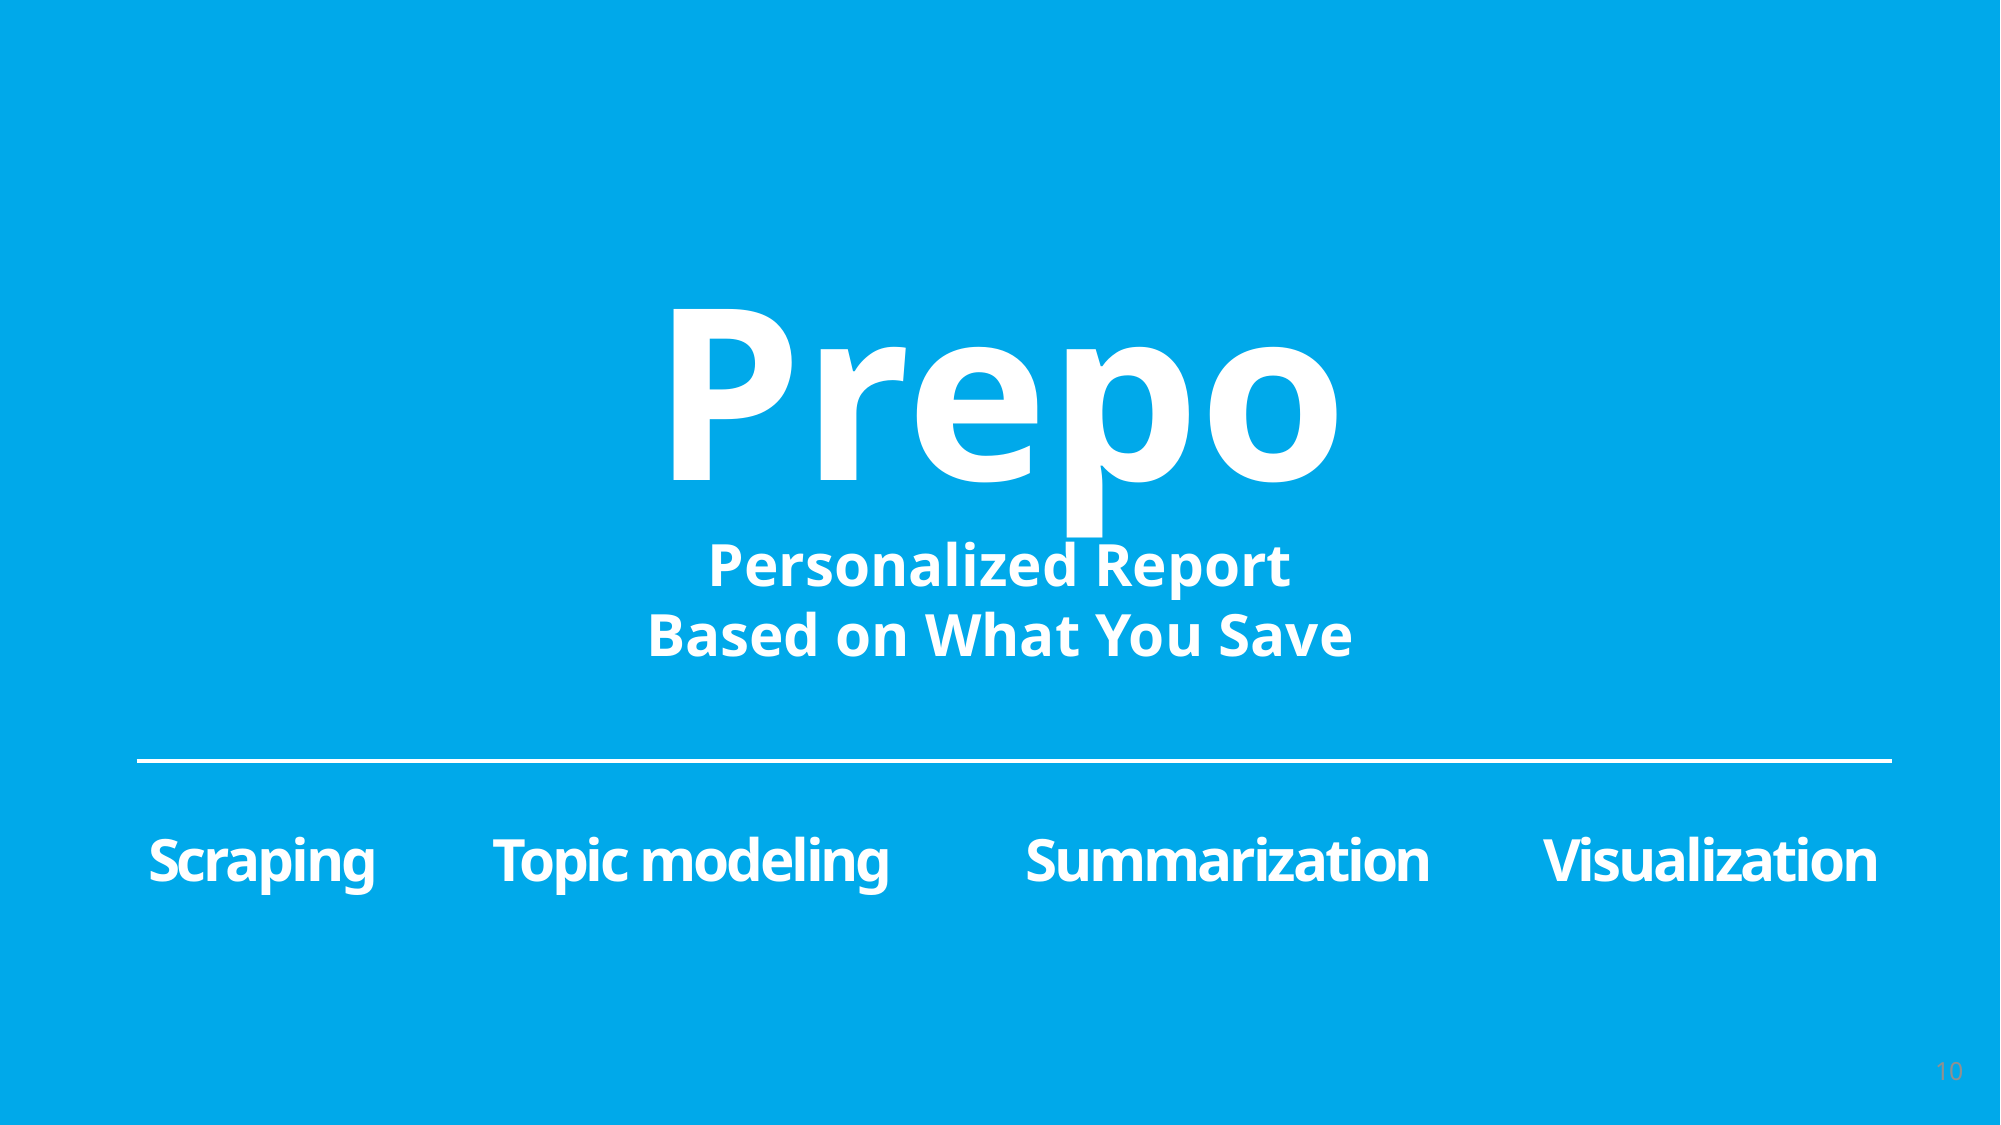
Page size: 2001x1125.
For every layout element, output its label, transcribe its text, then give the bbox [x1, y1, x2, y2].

text_box Prepo Personalized Report Based on What You Save [631, 89, 1369, 676]
slide_number 10 [1528, 1042, 1979, 1103]
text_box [50, 815, 1954, 902]
